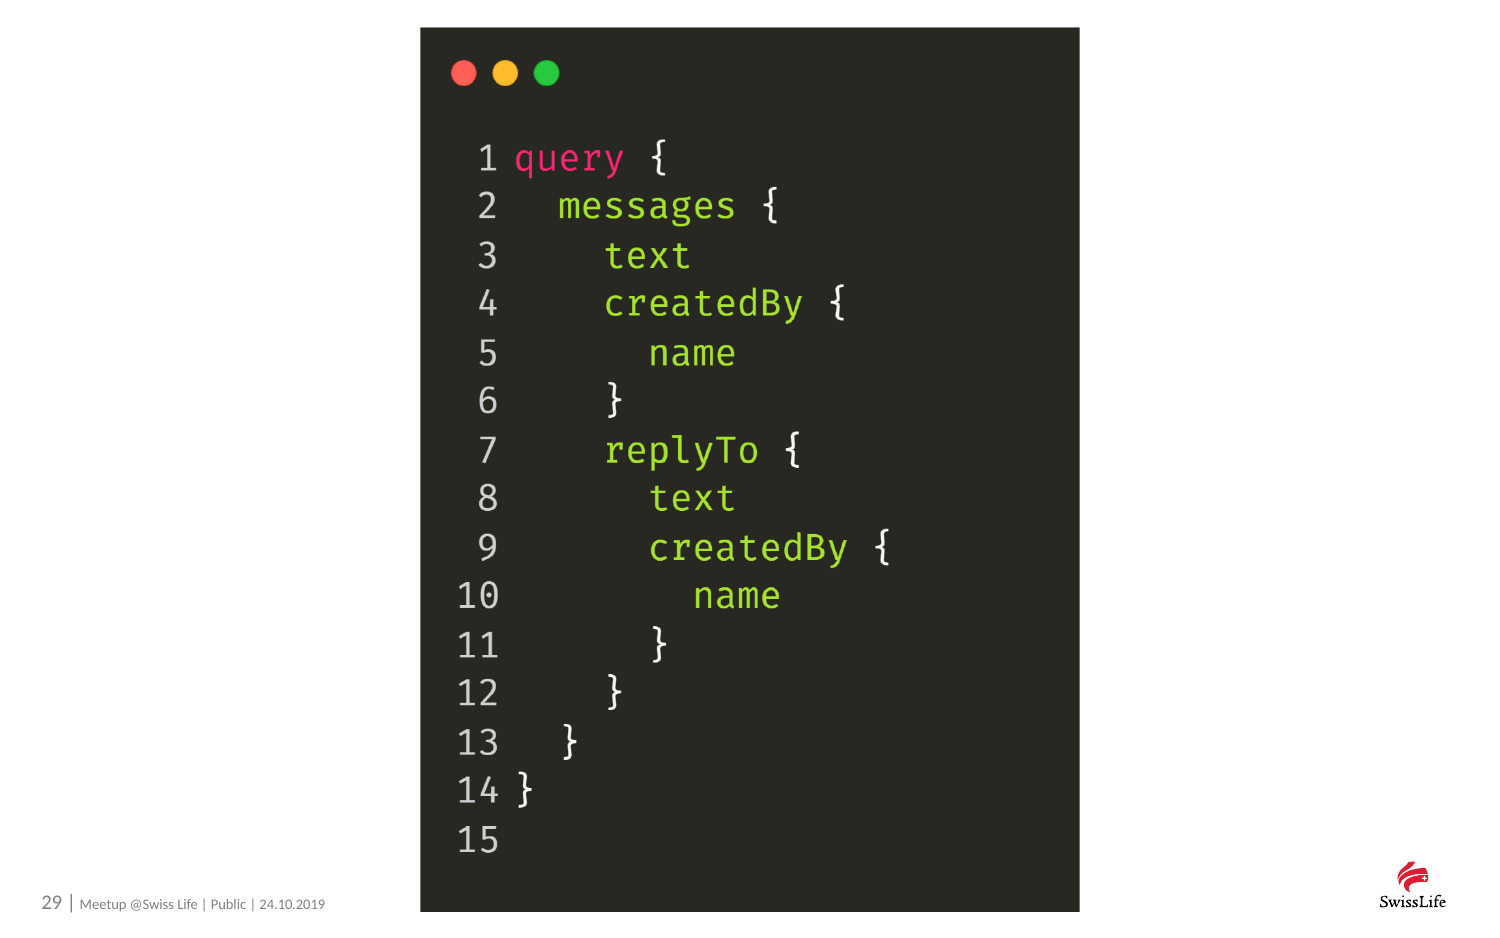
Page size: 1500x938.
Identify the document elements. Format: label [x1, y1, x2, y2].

picture [420, 25, 1080, 912]
